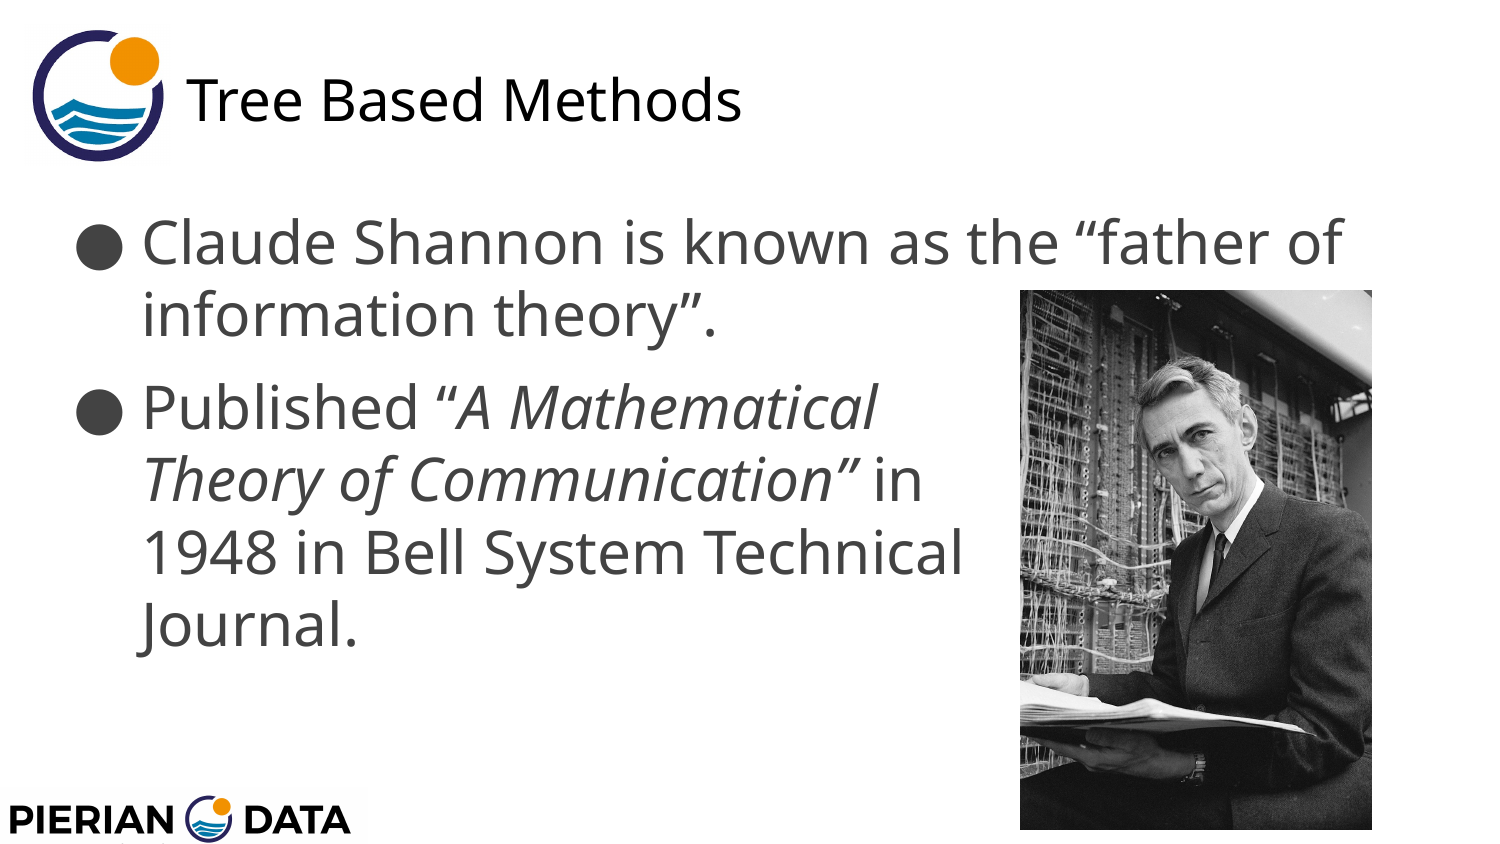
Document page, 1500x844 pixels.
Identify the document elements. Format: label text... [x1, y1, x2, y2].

list Published “A Mathematical Theory of Communication” in 1948 in Bell System Technical Journal. [51, 353, 1014, 772]
title Tree Based Methods [176, 48, 1449, 143]
picture [0, 787, 368, 844]
picture [24, 24, 172, 167]
picture [1019, 290, 1372, 830]
list Claude Shannon is known as the “father of information theory”. [51, 189, 1476, 750]
